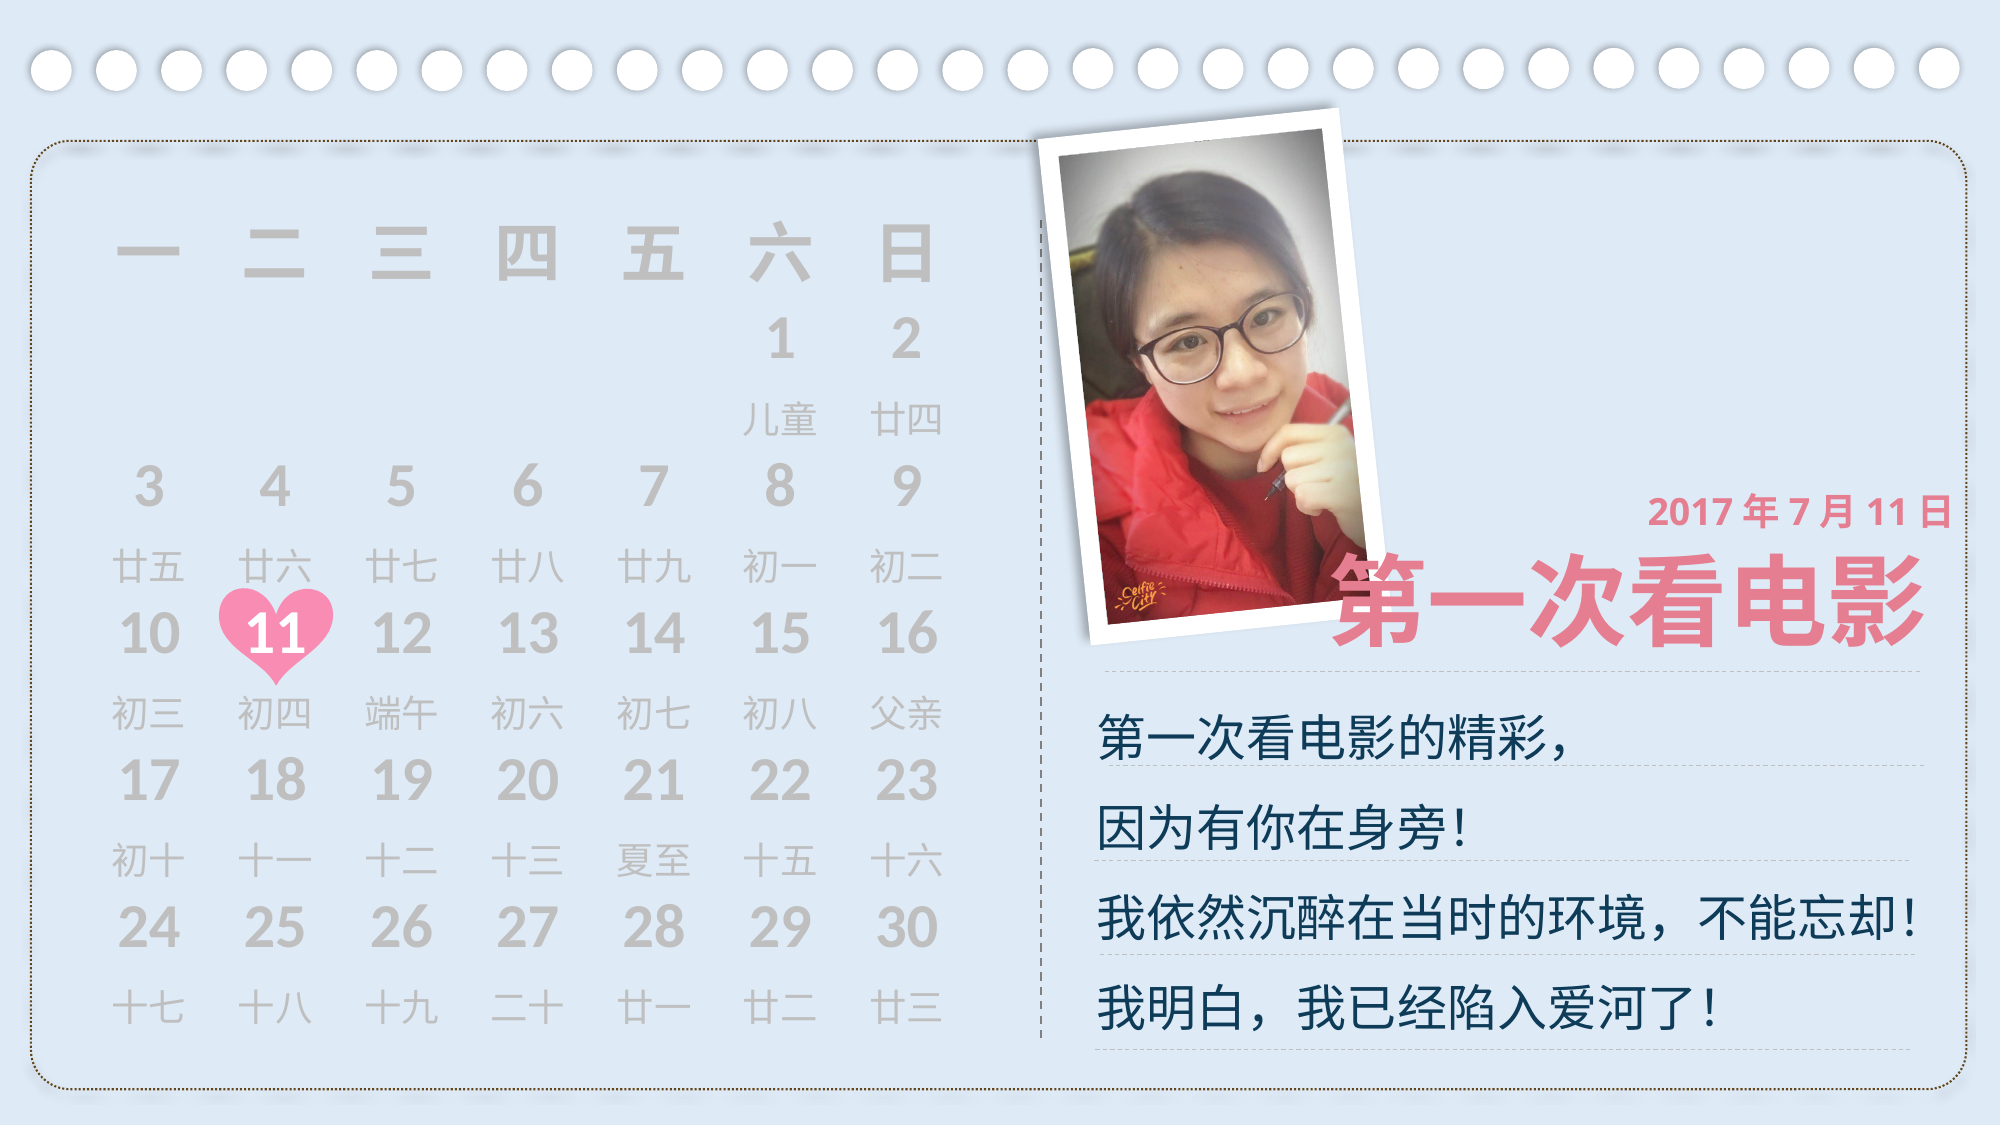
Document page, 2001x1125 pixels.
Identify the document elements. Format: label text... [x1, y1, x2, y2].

text_box [1029, 139, 1040, 247]
text_box [485, 49, 529, 92]
text_box 2017年7月11日 [1632, 457, 1970, 531]
text_box 第一次看电影的精彩， 因为有你在身旁！ 我依然沉醉在当时的环境，不能忘却！ 我明白，我已经陷入爱河了！ [1082, 668, 1936, 1044]
text_box [550, 48, 594, 92]
text_box [876, 48, 920, 92]
text_box [1527, 47, 1571, 91]
text_box [1396, 47, 1440, 91]
text_box [680, 49, 724, 92]
text_box [1041, 252, 1090, 643]
text_box [1266, 47, 1310, 91]
text_box [1071, 47, 1115, 91]
picture [1059, 129, 1364, 624]
text_box [1852, 46, 1896, 90]
text_box [1657, 46, 1701, 90]
text_box [941, 49, 985, 92]
text_box [1722, 47, 1766, 91]
text_box [29, 139, 1968, 1091]
text_box [355, 49, 399, 92]
text_box [290, 49, 334, 92]
text_box [811, 48, 854, 92]
text_box [1006, 48, 1050, 92]
text_box [94, 49, 138, 92]
text_box [1787, 46, 1831, 90]
text_box [420, 49, 464, 93]
text_box [615, 48, 659, 92]
text_box [1136, 47, 1180, 91]
text_box [1201, 47, 1245, 91]
text_box [745, 48, 789, 92]
text_box 第一次看电影 [1312, 531, 1984, 666]
text_box [1592, 46, 1636, 90]
text_box [1462, 47, 1505, 91]
text_box [160, 49, 204, 93]
text_box [29, 49, 73, 92]
text_box [225, 49, 269, 92]
text_box [1331, 47, 1375, 91]
text_box [1917, 46, 1961, 90]
